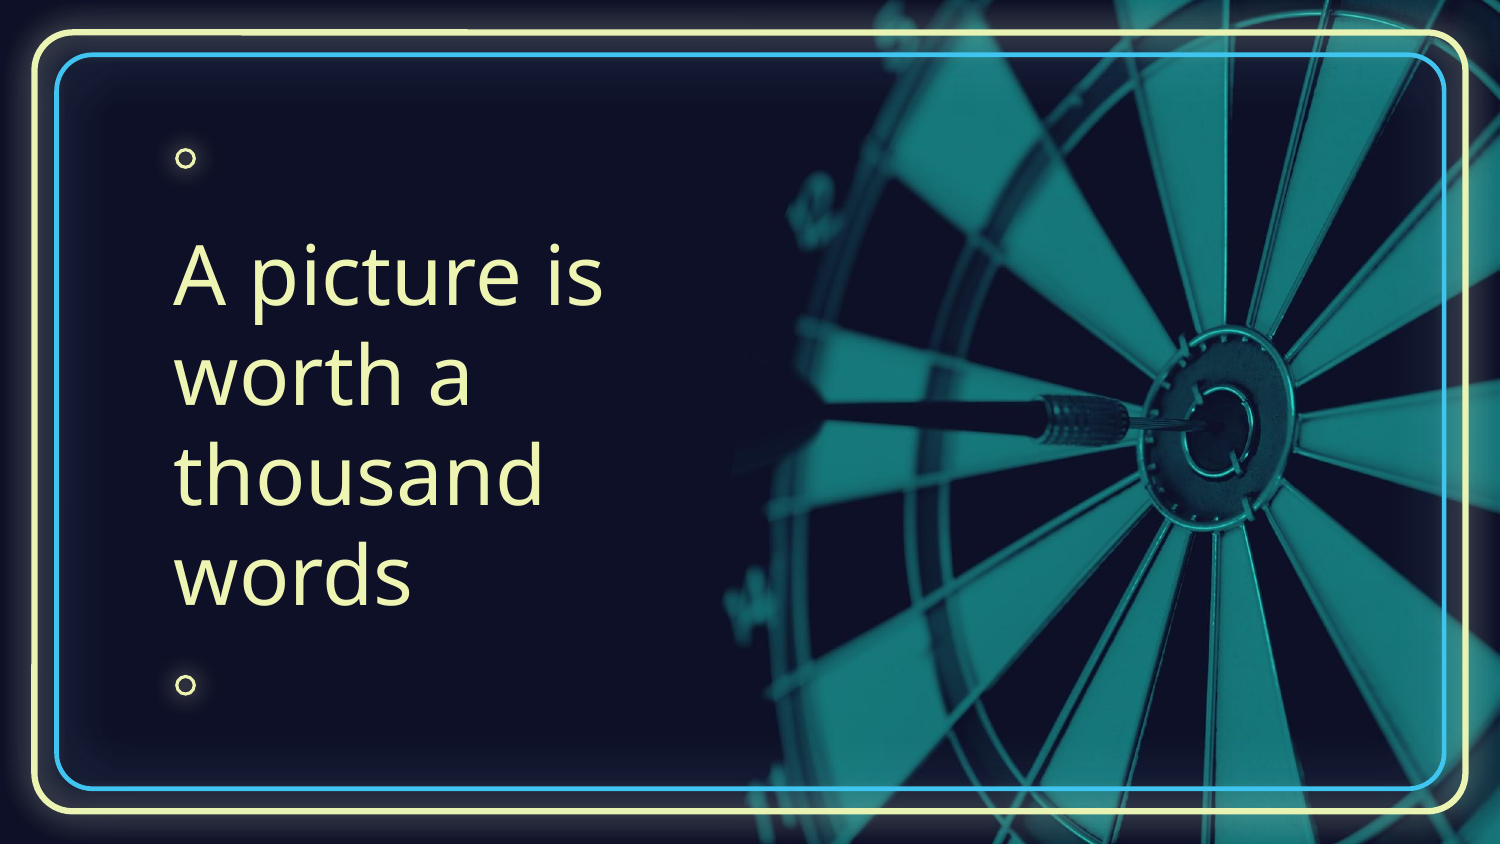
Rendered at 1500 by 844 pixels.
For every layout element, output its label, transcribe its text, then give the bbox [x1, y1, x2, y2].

list A picture is worth a thousand words [158, 172, 750, 672]
picture [0, 0, 1500, 844]
